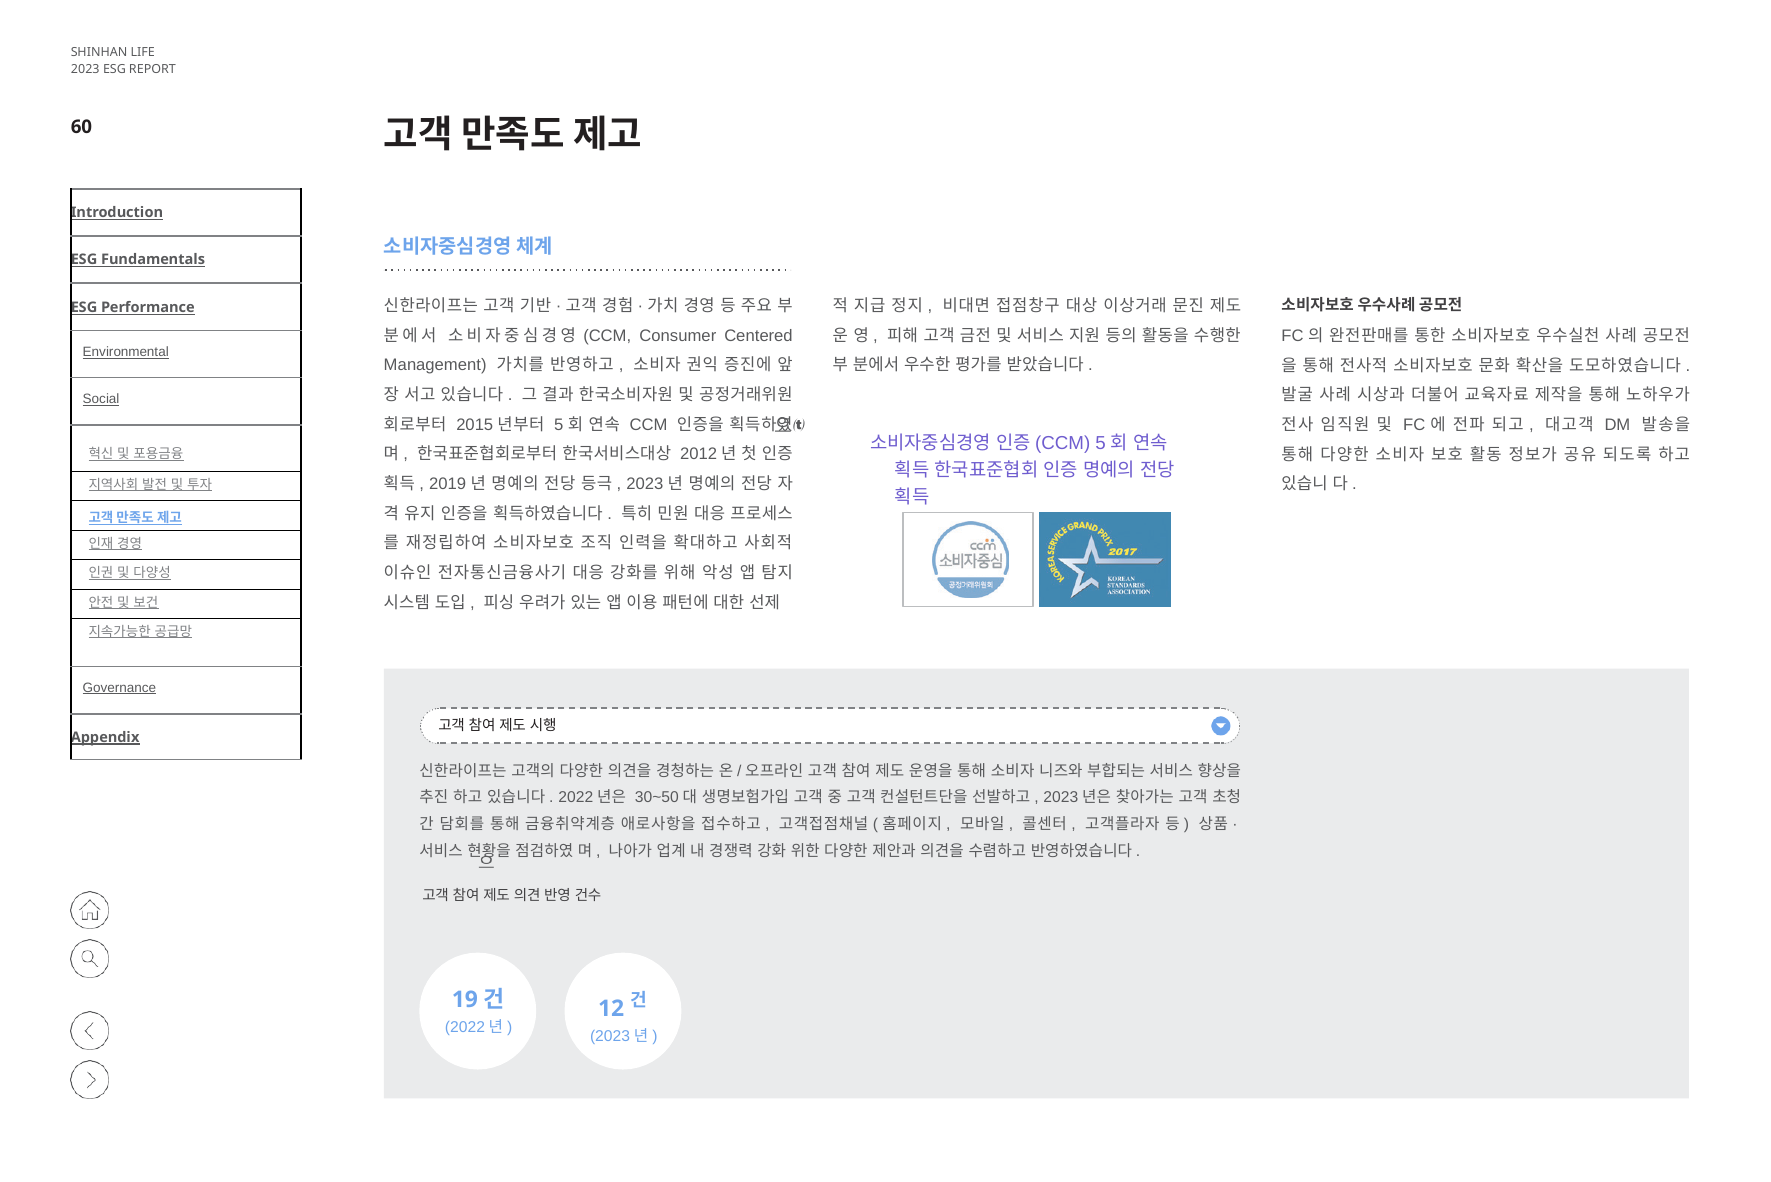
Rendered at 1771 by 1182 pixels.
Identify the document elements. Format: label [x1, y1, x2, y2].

table_cell [72, 331, 300, 377]
table_cell [72, 426, 300, 471]
table_cell [72, 378, 300, 424]
text_box [383, 668, 1690, 1099]
table_cell [72, 619, 300, 666]
picture [774, 417, 792, 432]
text_box [902, 512, 1171, 607]
text_box [68, 40, 185, 76]
text_box [830, 283, 1243, 375]
table_cell [72, 501, 300, 530]
picture [70, 1060, 109, 1099]
picture [70, 939, 109, 979]
table_cell [72, 590, 300, 618]
text_box [1279, 282, 1692, 494]
text_box [381, 283, 794, 642]
picture [70, 890, 109, 930]
table_cell [72, 284, 300, 330]
text_box [381, 231, 572, 258]
picture [70, 1011, 109, 1050]
table_cell [72, 667, 300, 713]
table_cell [72, 237, 300, 282]
table_header [72, 190, 300, 235]
text_box [68, 112, 95, 137]
table_cell [72, 715, 300, 759]
table_cell [72, 531, 300, 559]
table_cell [72, 560, 300, 589]
text_box [868, 423, 1205, 507]
title [381, 107, 870, 308]
table_cell [72, 472, 300, 500]
